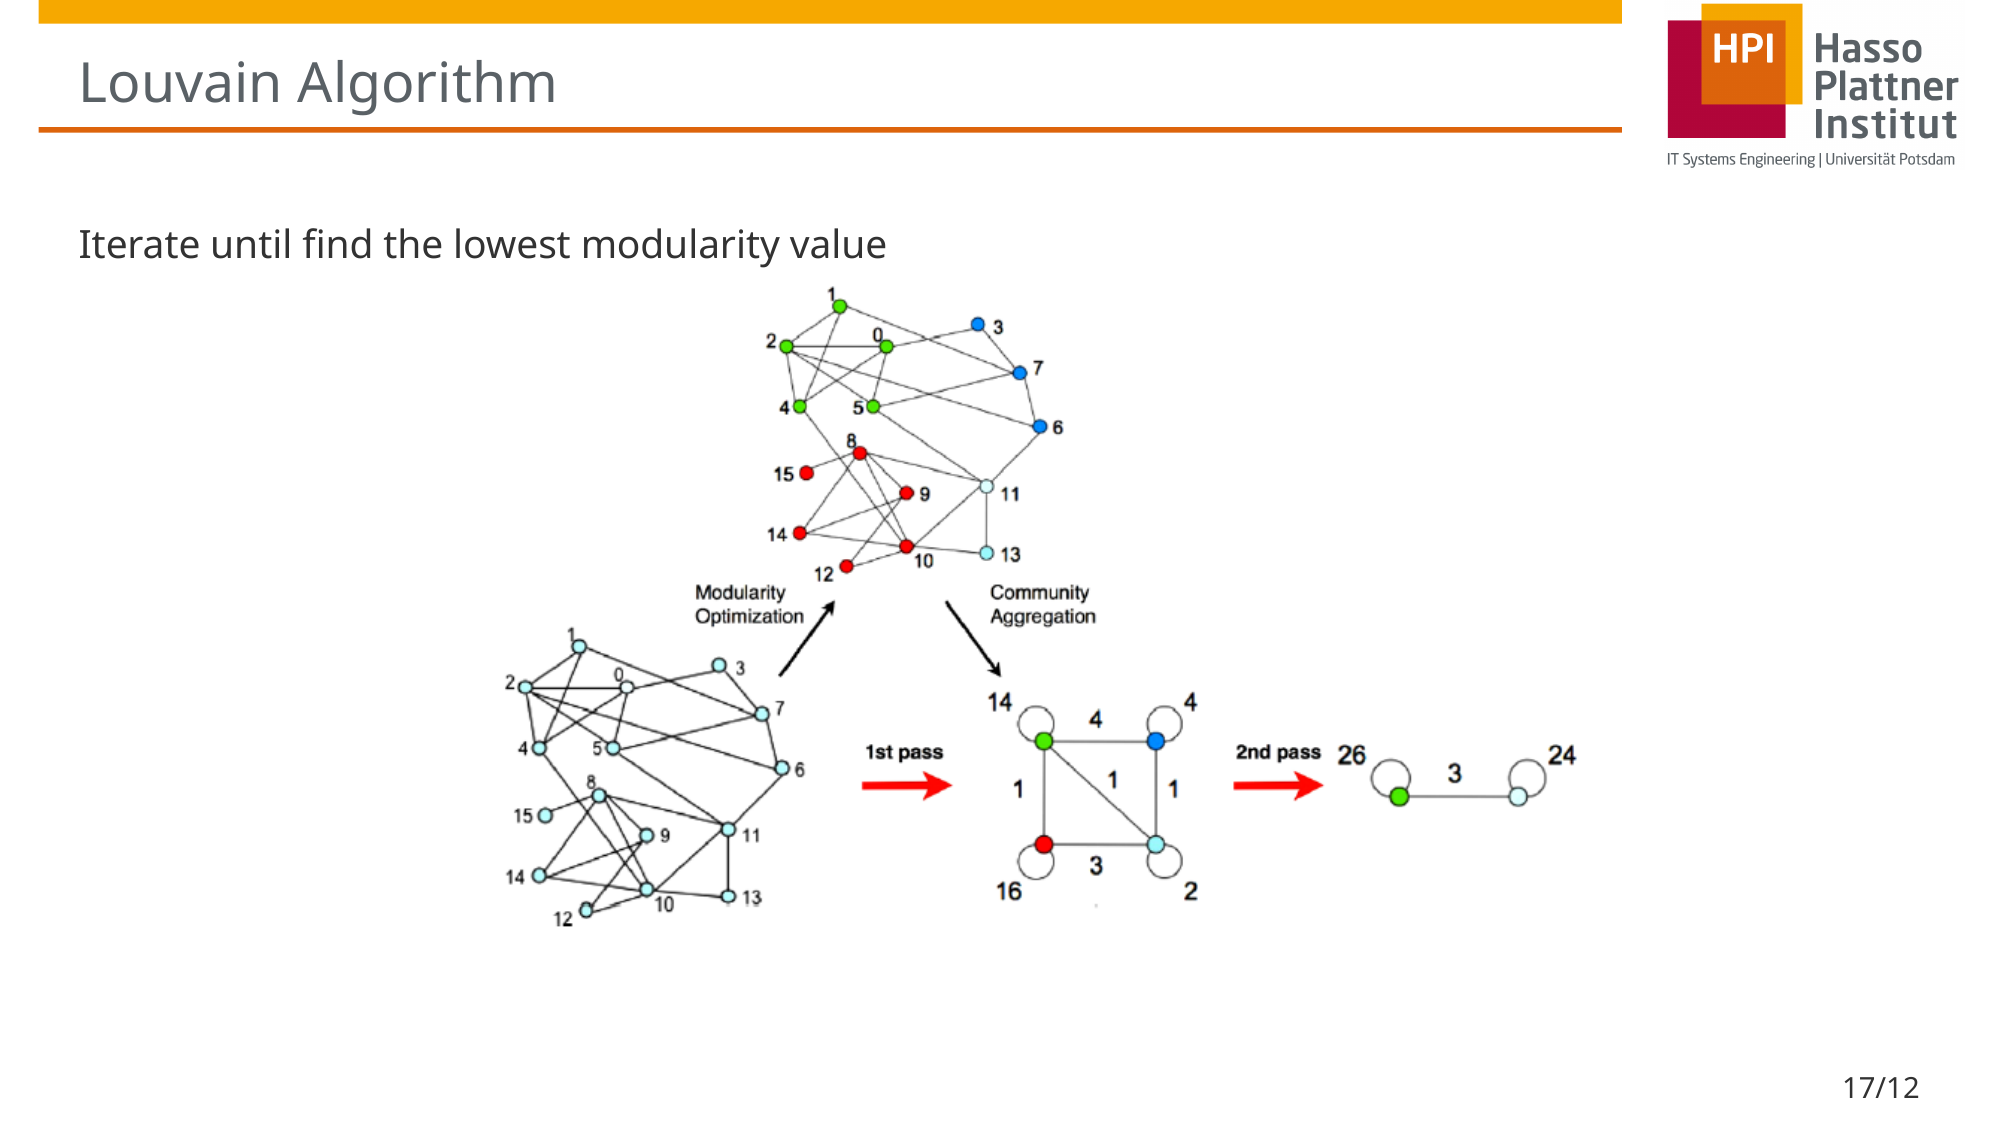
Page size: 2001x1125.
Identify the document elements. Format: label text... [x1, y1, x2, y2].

title Louvain Algorithm [78, 23, 1583, 115]
picture [495, 278, 1583, 937]
picture [1664, 0, 1965, 170]
list Iterate until find the lowest modularity value [78, 210, 1095, 280]
